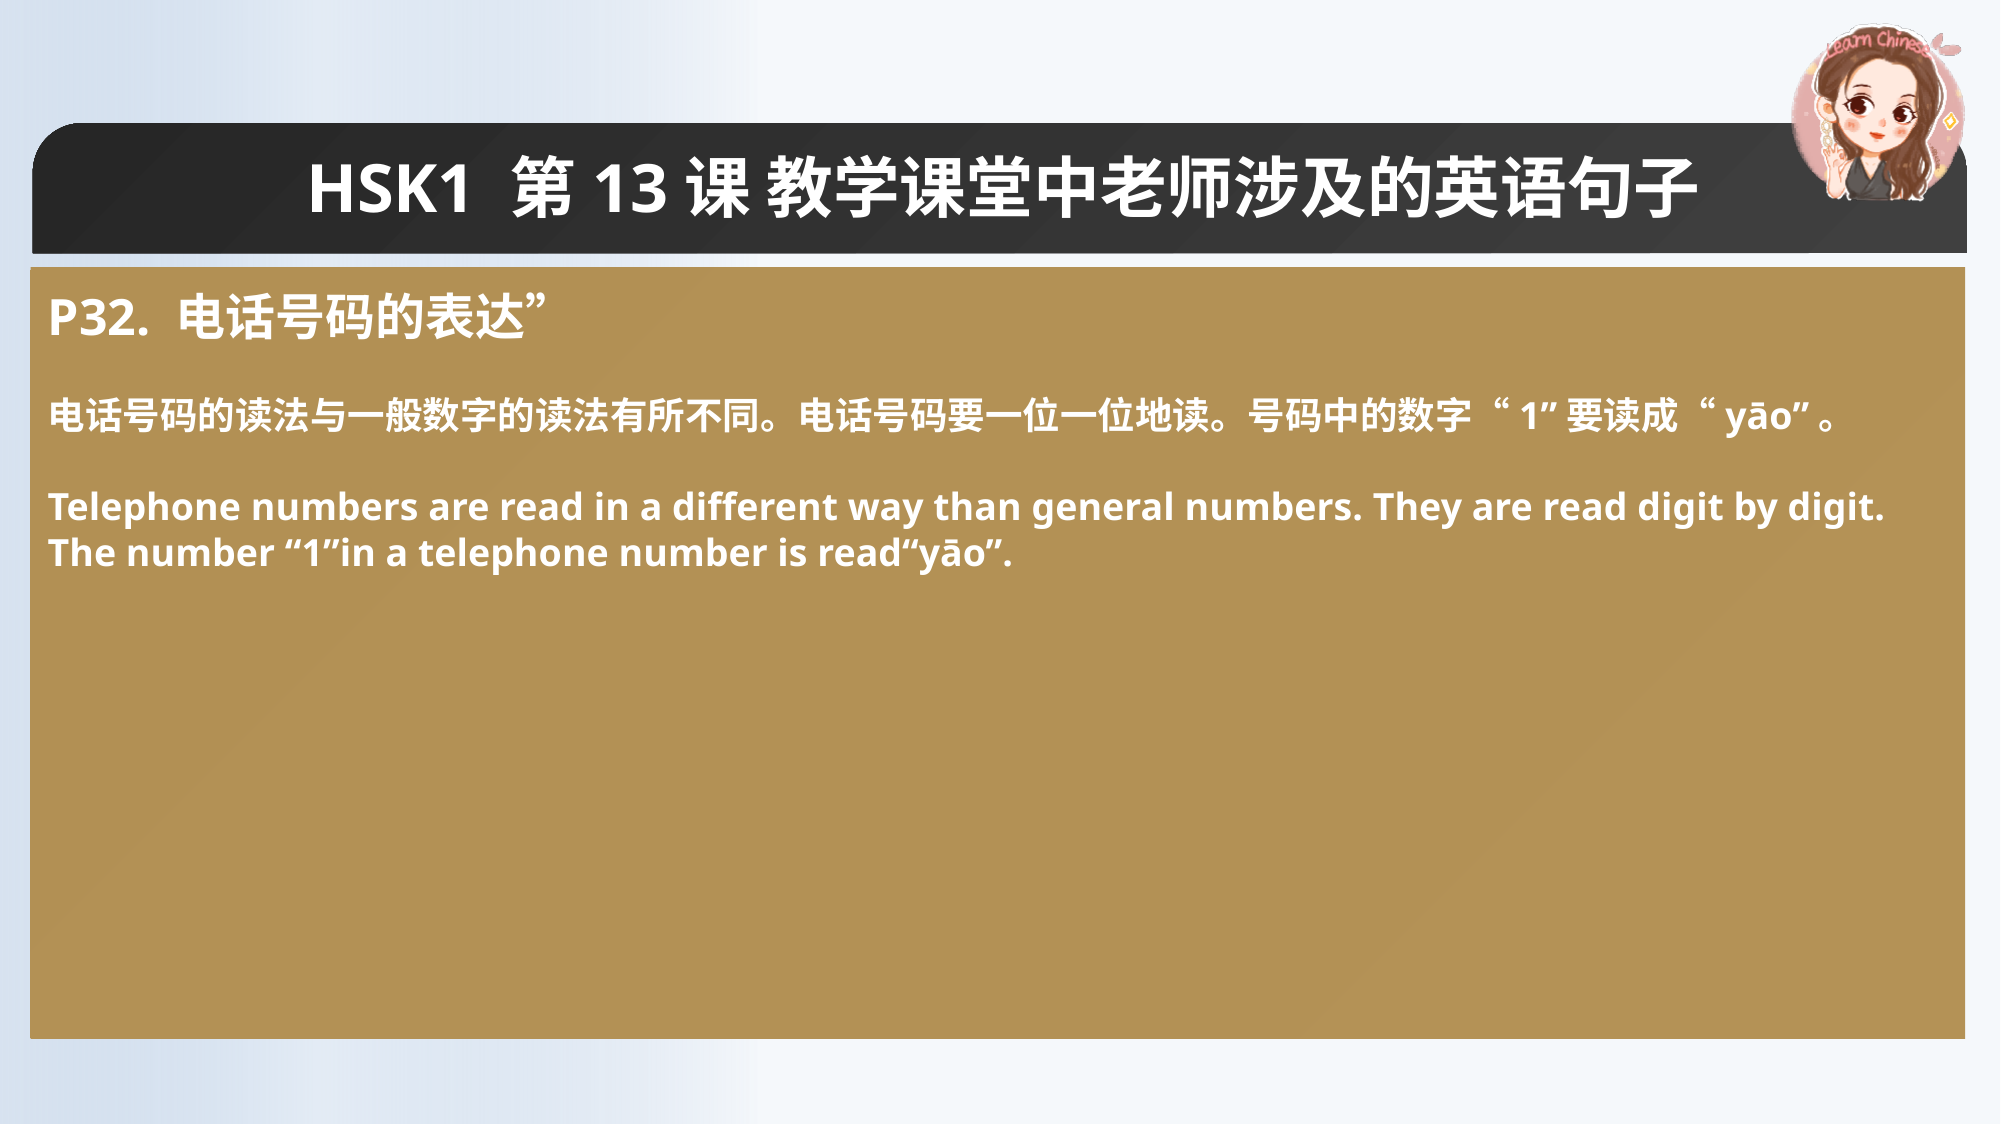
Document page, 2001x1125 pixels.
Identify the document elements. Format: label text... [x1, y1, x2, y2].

text_box HSK1 第13课 教学课堂中老师涉及的英语句子 [32, 138, 1758, 234]
text_box [31, 168, 1969, 255]
text_box [45, 122, 1758, 138]
text_box P32. 电话号码的表达” 电话号码的读法与一般数字的读法有所不同。电话号码要一位一位地读。号码中的数字“1”要读成“yāo”。 Telephone numbers are read in a different way than general numbers. They are read digit by digit. The number “1”in a telephone number is read“yāo”. [32, 291, 1968, 582]
picture [0, 0, 2001, 1125]
text_box [29, 266, 1966, 1040]
